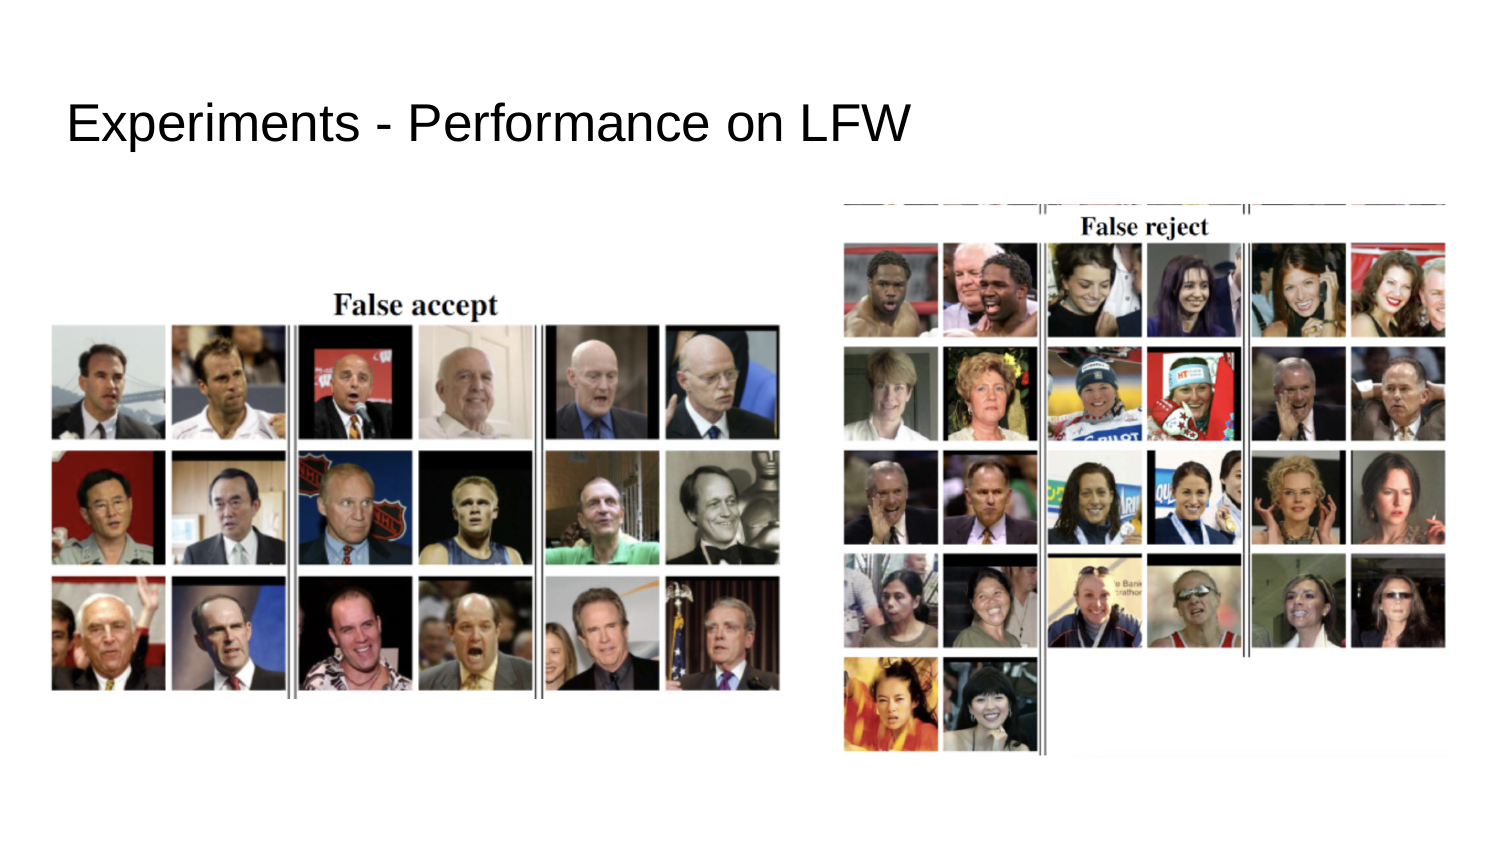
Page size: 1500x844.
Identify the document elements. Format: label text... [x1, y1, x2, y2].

picture [44, 263, 791, 699]
picture [839, 204, 1450, 758]
title Experiments - Performance on LFW [51, 72, 1449, 167]
